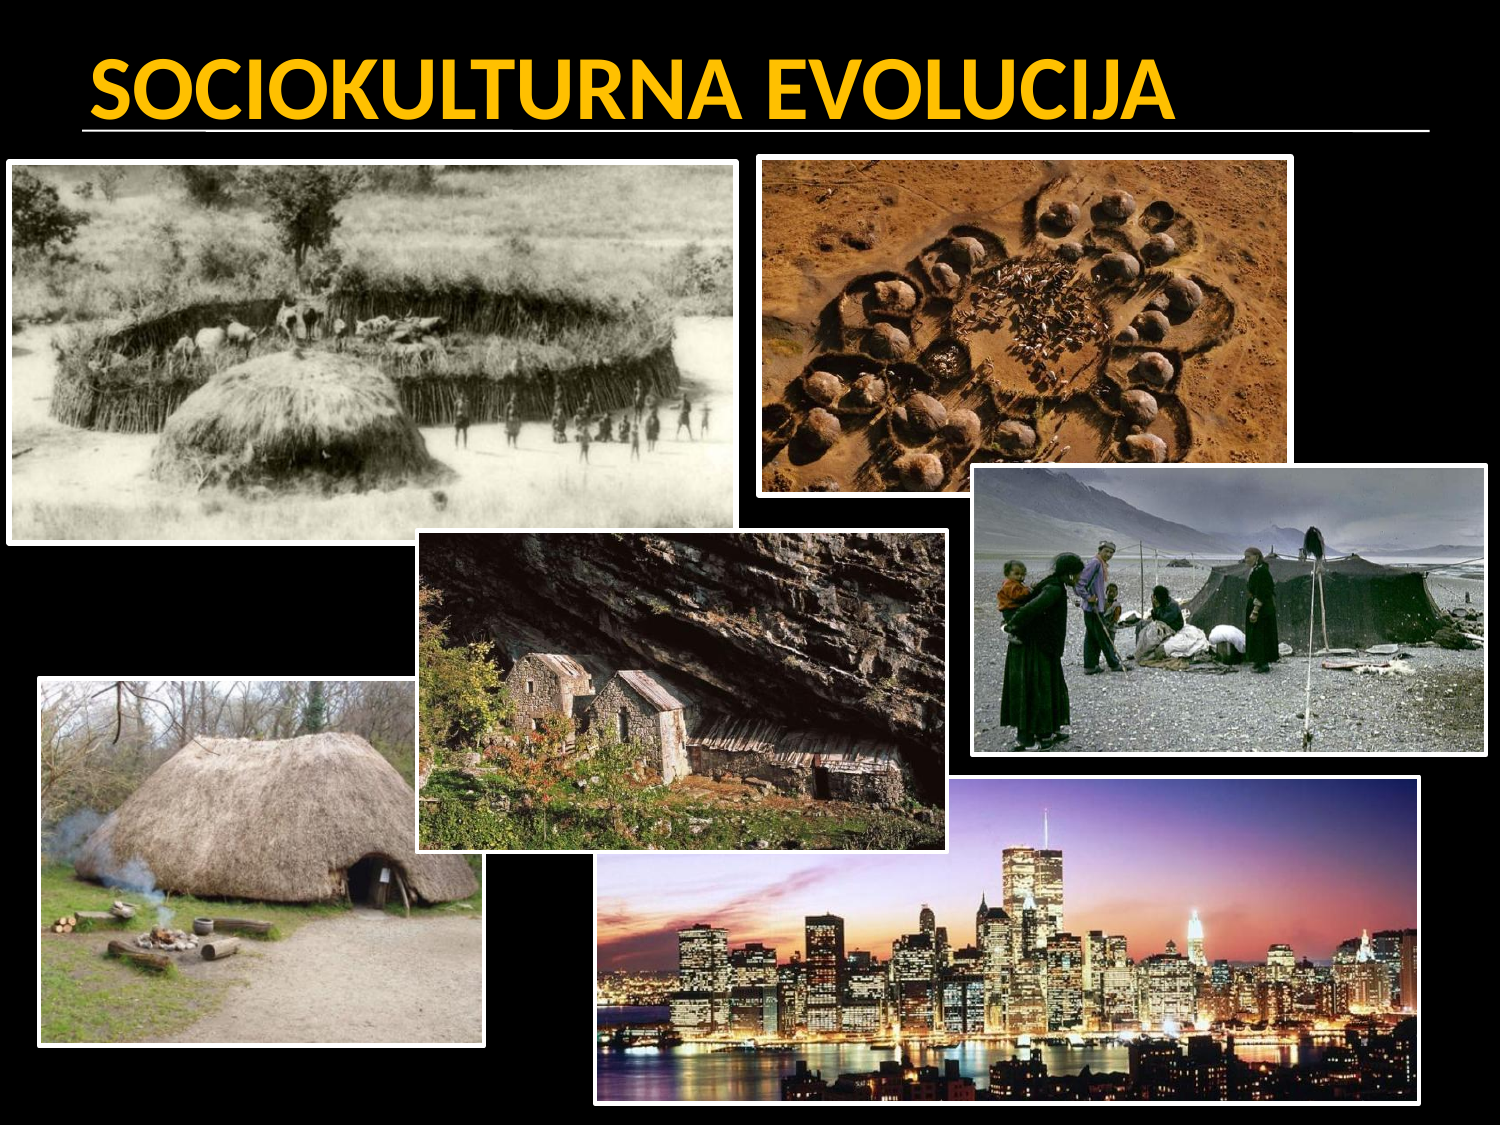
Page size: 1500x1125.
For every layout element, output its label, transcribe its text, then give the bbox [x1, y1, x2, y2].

picture [12, 164, 1417, 1102]
picture [761, 159, 1484, 753]
title SOCIOKULTURNA EVOLUCIJA [75, 11, 1407, 155]
